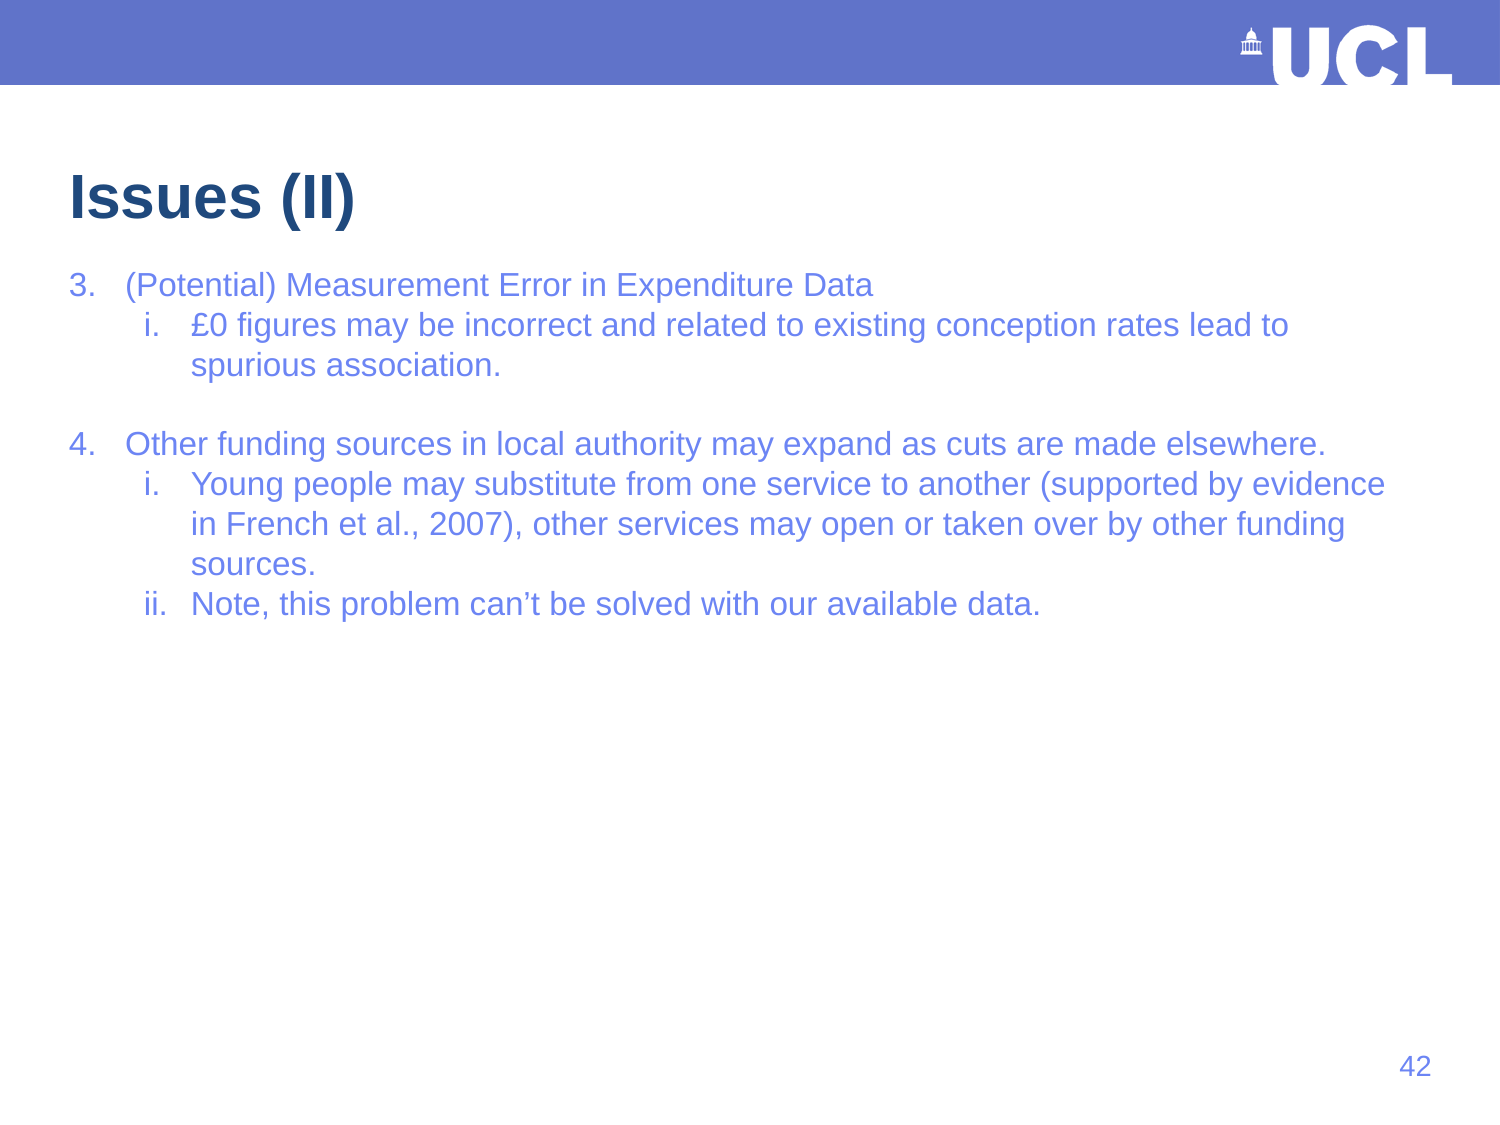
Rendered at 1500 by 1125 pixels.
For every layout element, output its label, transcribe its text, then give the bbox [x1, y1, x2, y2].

title Issues (II) [54, 148, 1447, 244]
slide_number 41 [1281, 1039, 1447, 1118]
text_box (Potential) Measurement Error in Expenditure Data £0 figures may be incorrect and related to existing conception rates lead to spurious association. Other funding sources in local authority may expand as cuts are made elsewhere. Young people may substitute from one service to another (supported by evidence in French et al., 2007), other services may open or taken over by other funding sources. Note, this problem can’t be solved with our available data. [54, 255, 1424, 630]
